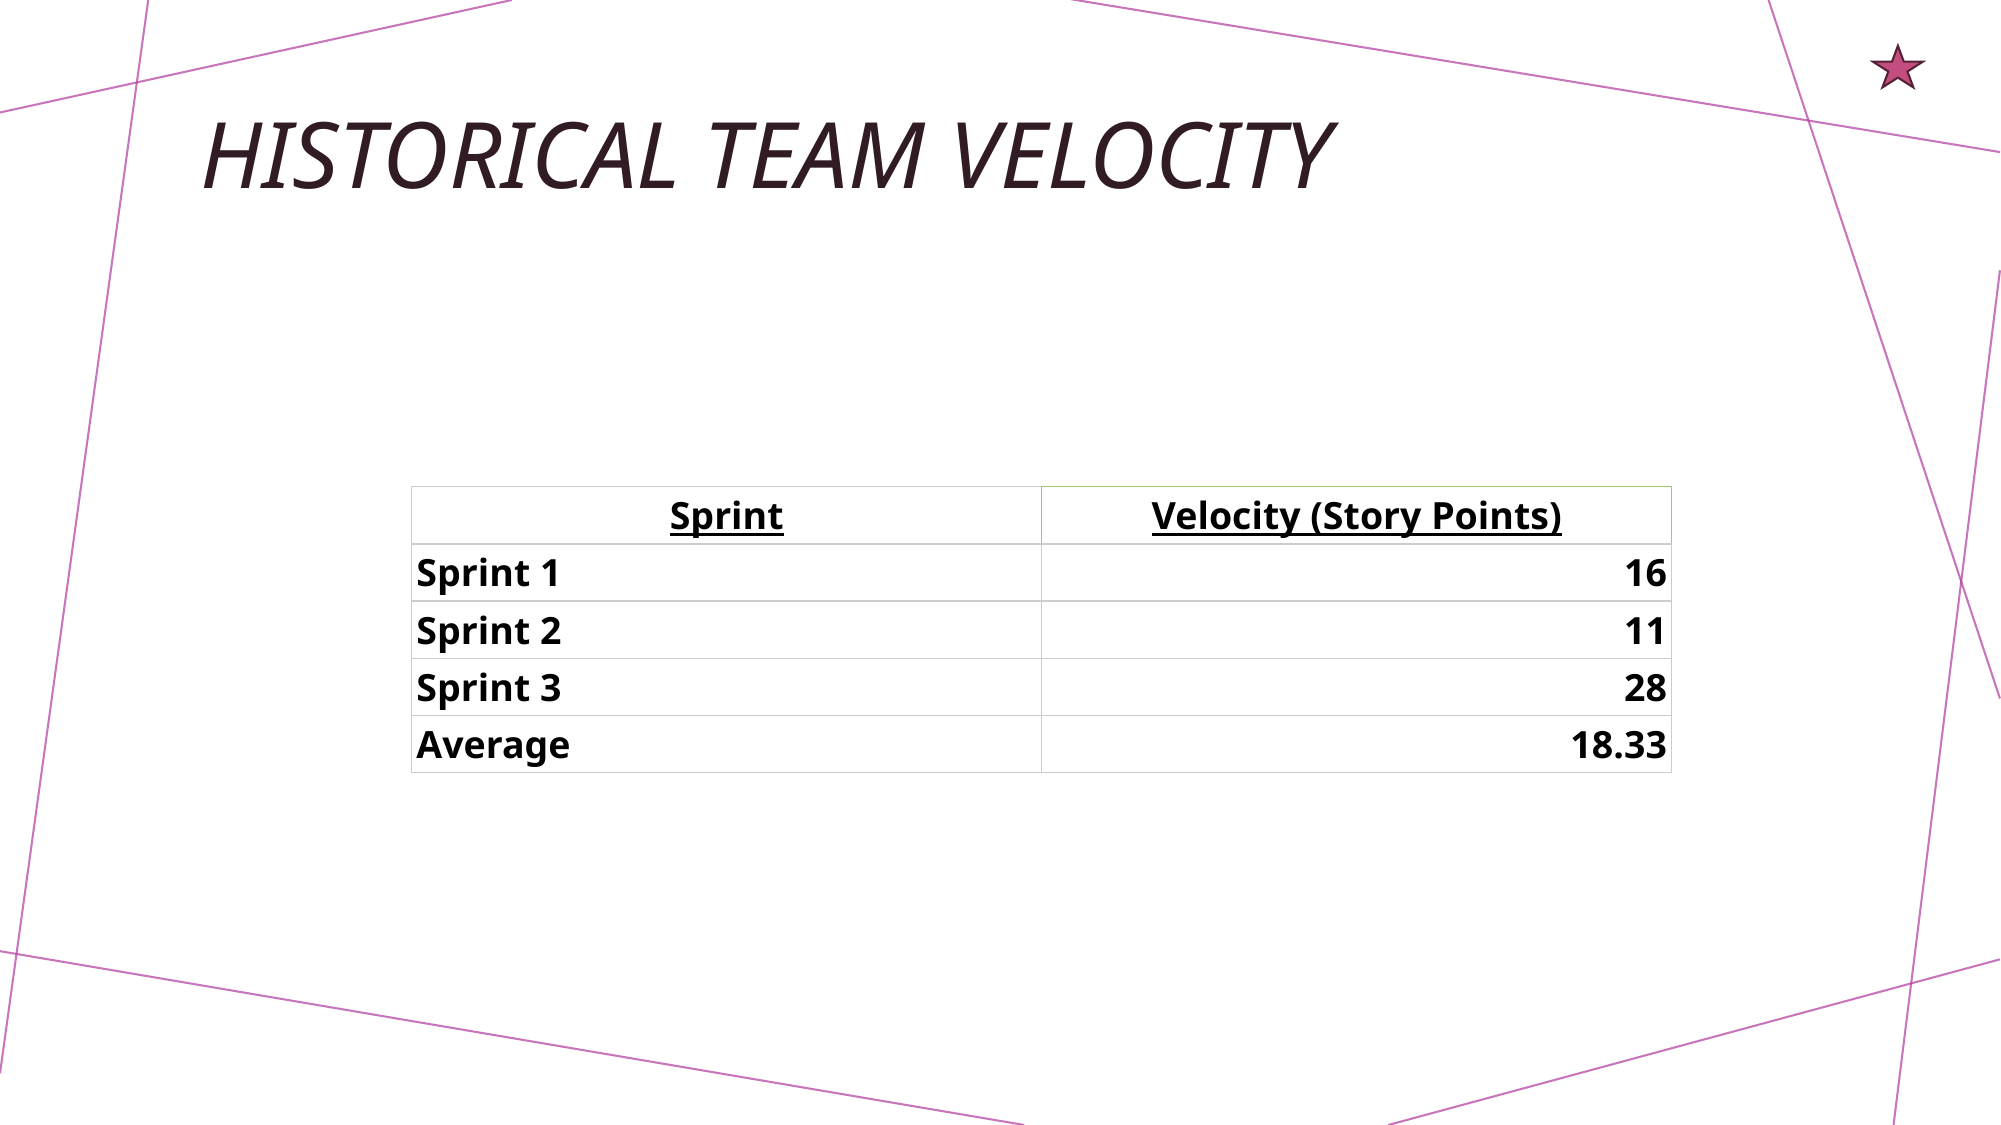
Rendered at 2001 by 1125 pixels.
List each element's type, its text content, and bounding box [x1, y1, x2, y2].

table_cell 18.33 [1042, 716, 1671, 772]
table_cell Sprint 2 [412, 602, 1041, 658]
text_box [1869, 42, 1927, 90]
table_cell 28 [1042, 659, 1671, 715]
table_cell Sprint 3 [412, 659, 1041, 715]
table_cell Average [412, 716, 1041, 772]
table_cell 11 [1042, 602, 1671, 658]
title Historical Team Velocity [185, 81, 1913, 237]
table_cell Sprint 1 [412, 545, 1041, 600]
table_header Sprint [412, 487, 1041, 543]
table_header Velocity (Story Points) [1042, 487, 1671, 543]
table_cell 16 [1042, 545, 1671, 600]
